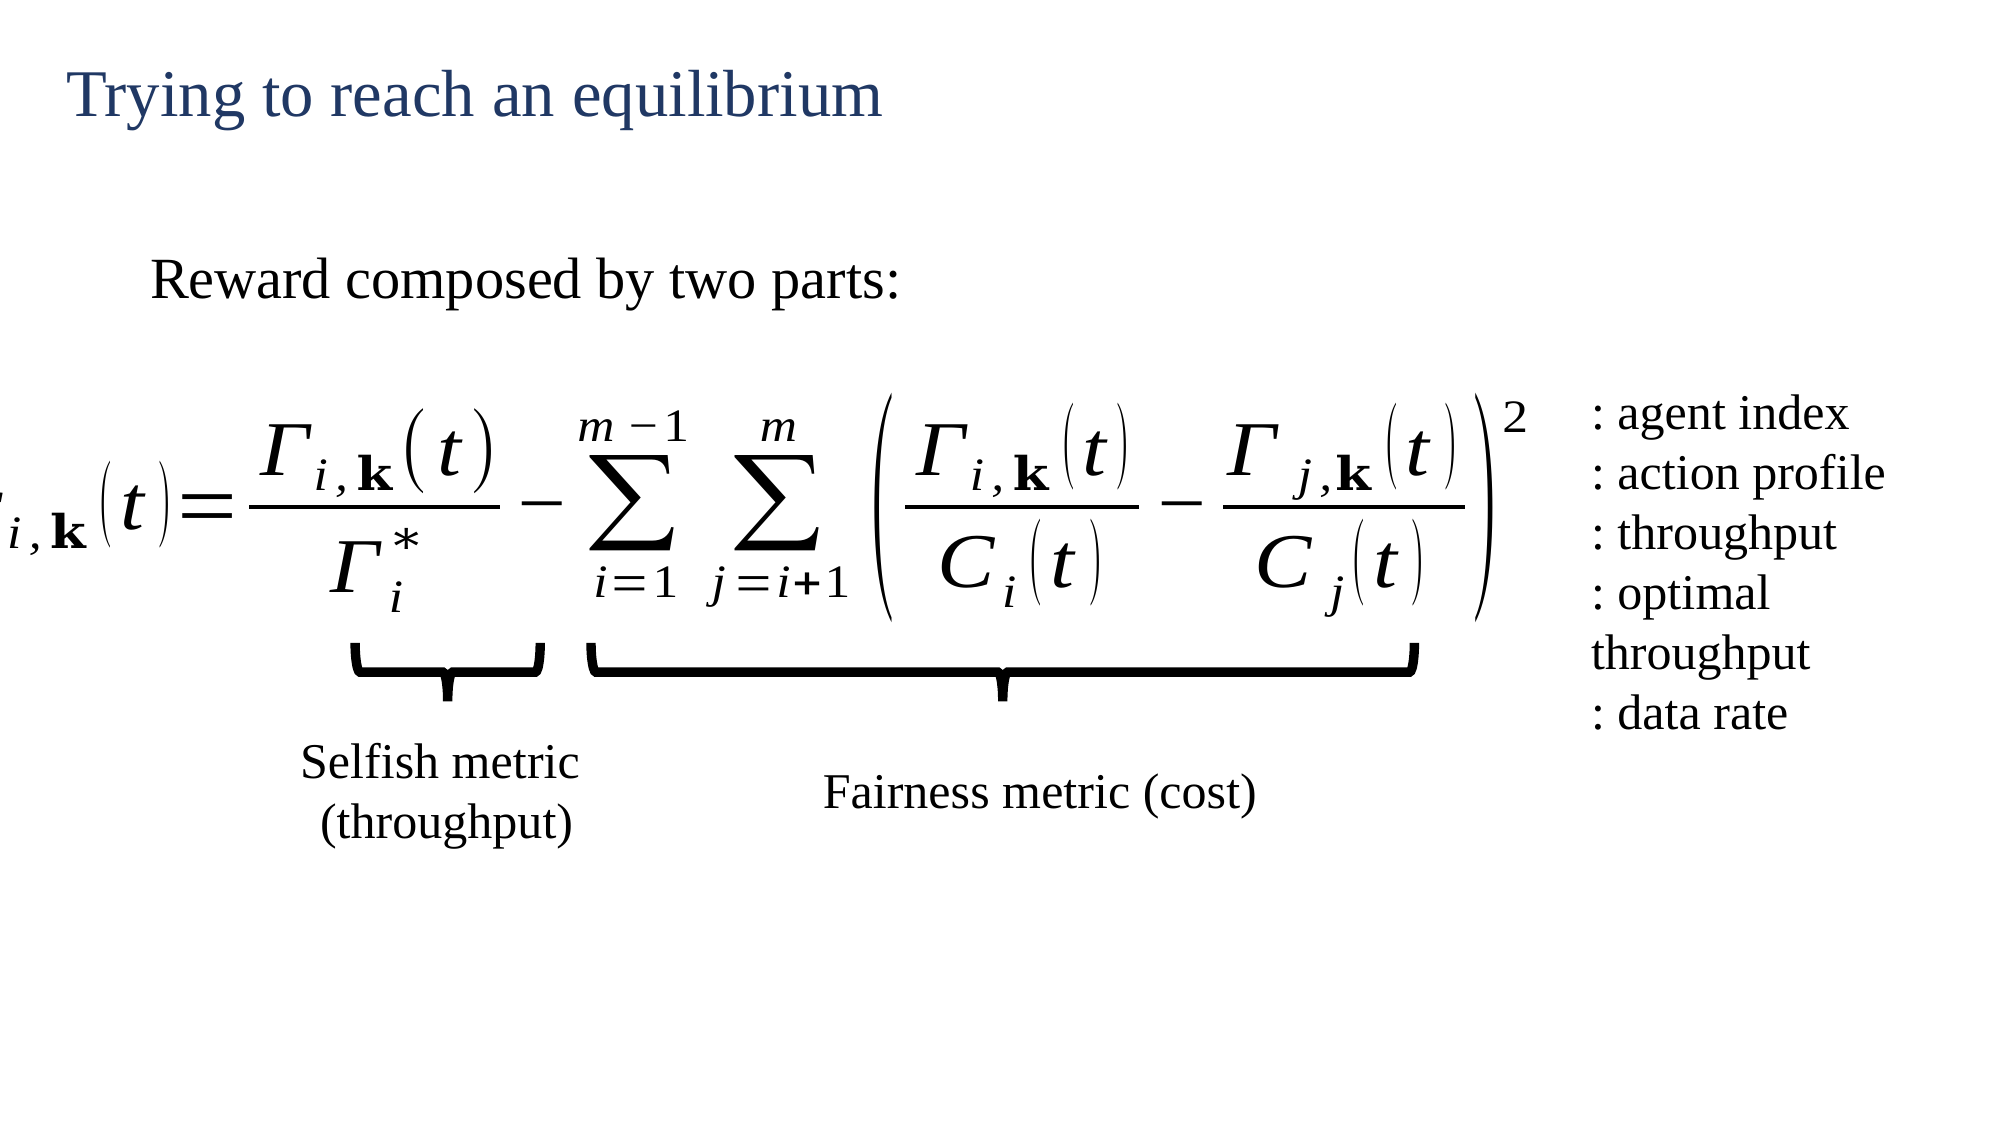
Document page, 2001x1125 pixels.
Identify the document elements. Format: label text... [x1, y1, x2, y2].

text_box [590, 642, 1415, 702]
text_box Fairness metric (cost) [733, 751, 1273, 827]
list Reward composed by two parts: [135, 240, 1861, 955]
text_box Trying to reach an equilibrium [51, 45, 1777, 144]
text_box [354, 642, 541, 702]
text_box Selfish metric (throughput) [210, 721, 608, 856]
